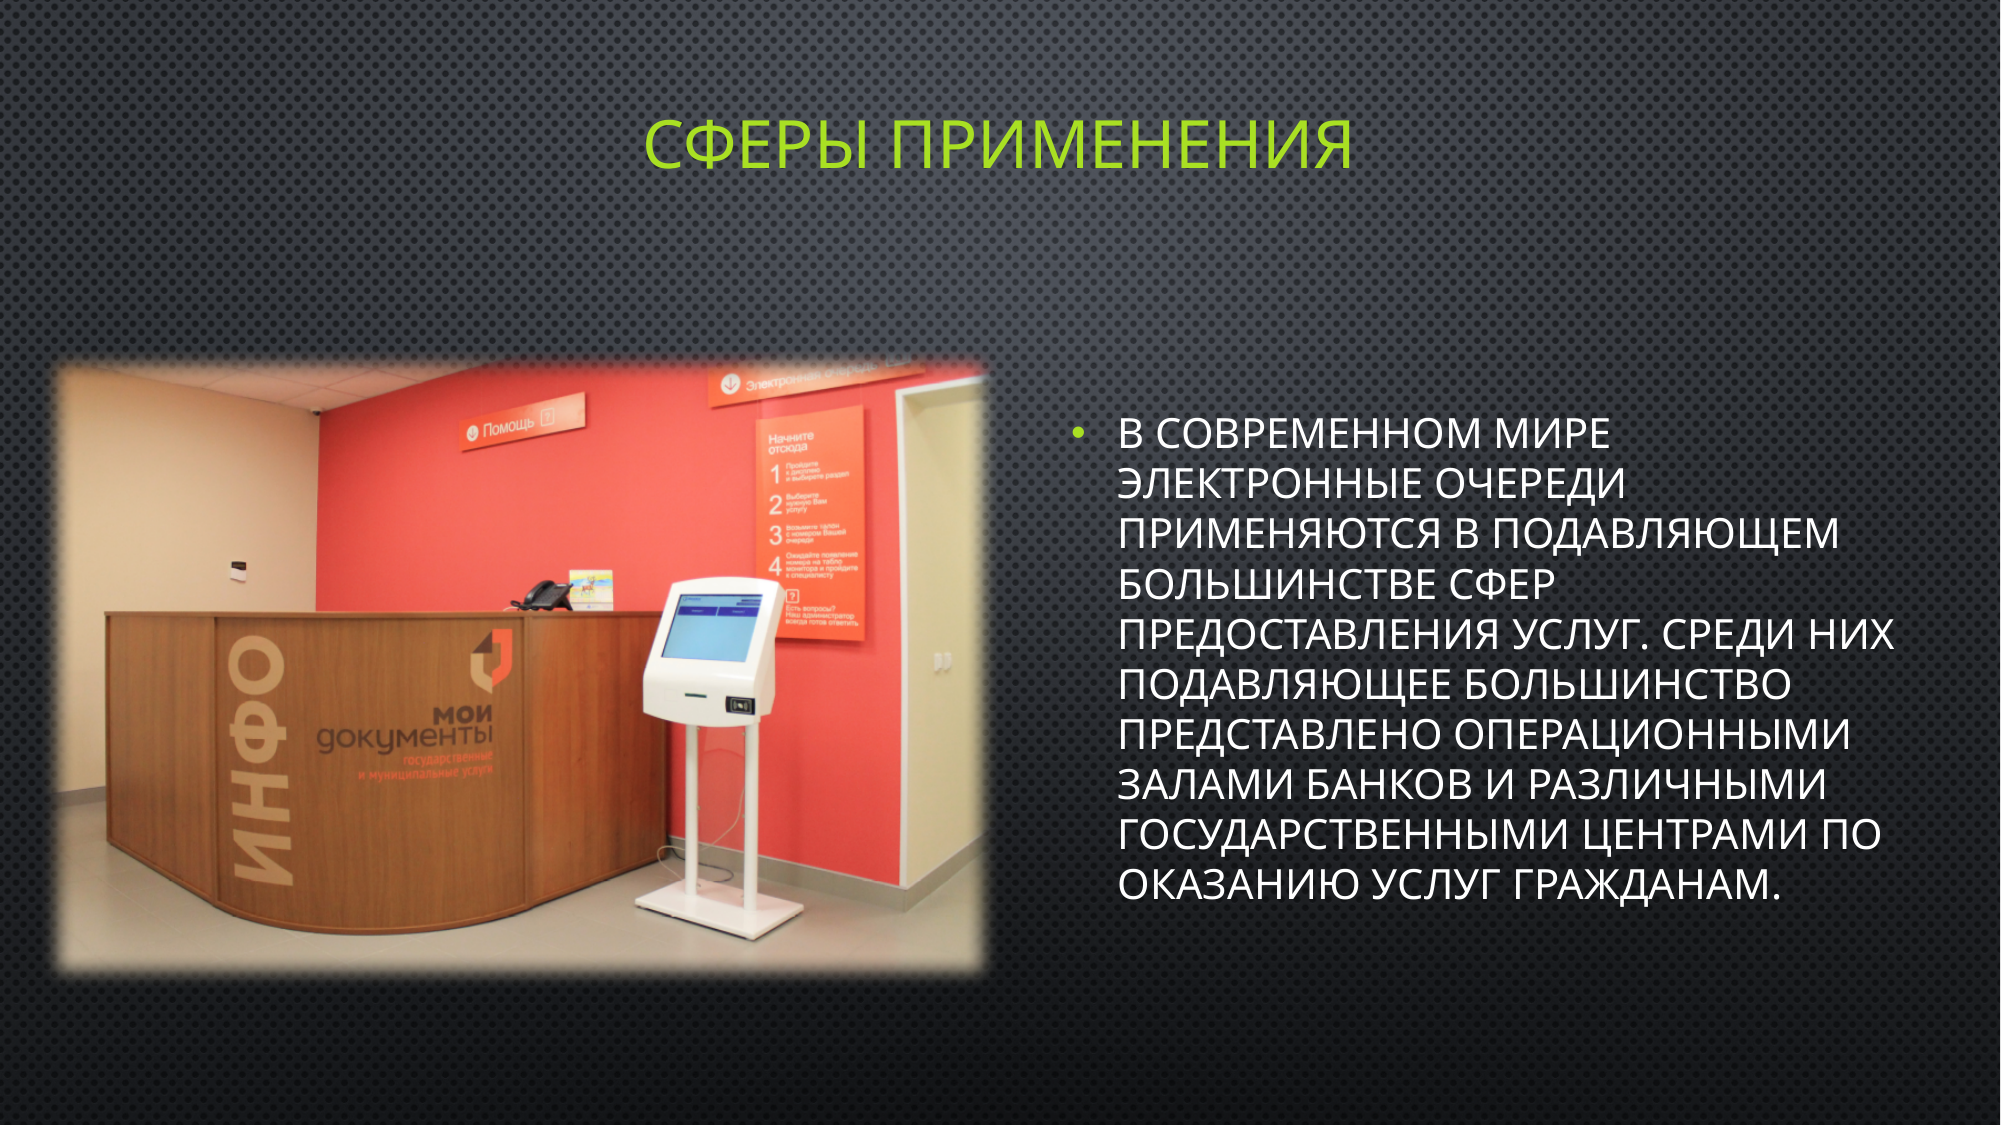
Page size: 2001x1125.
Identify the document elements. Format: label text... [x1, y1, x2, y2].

title Сферы применения [187, 0, 1813, 284]
list В современном мире электронные очереди применяются в подавляющем большинстве сфер предоставления услуг. Среди них подавляющее большинство представлено операционными залами банков и различными государственными центрами по оказанию услуг гражданам. [1055, 295, 1935, 1091]
picture [40, 348, 1000, 989]
